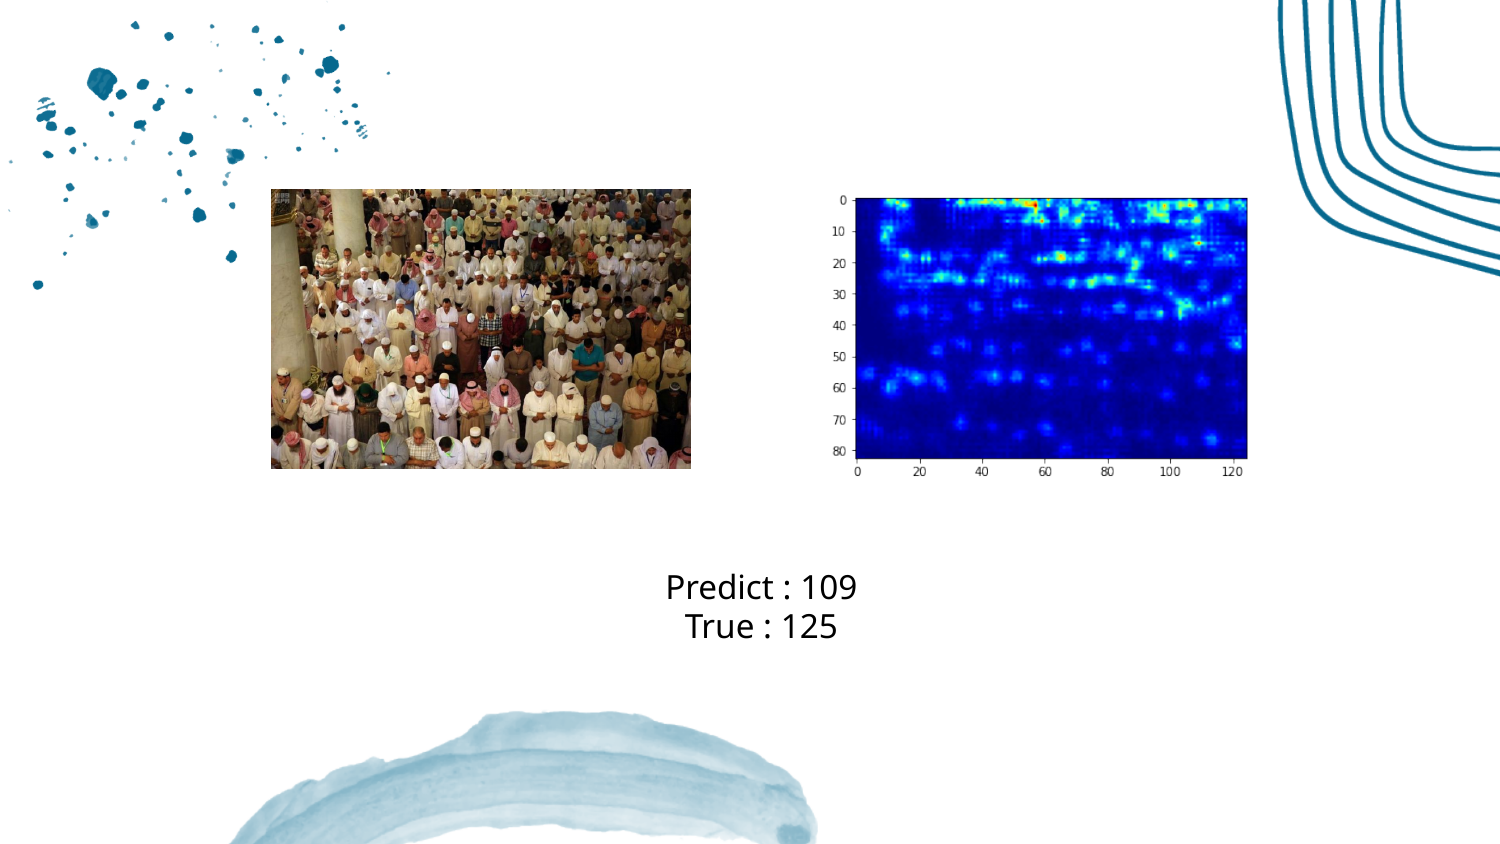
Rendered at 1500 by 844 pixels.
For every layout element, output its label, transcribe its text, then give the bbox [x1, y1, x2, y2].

picture [823, 186, 1255, 487]
picture [1277, 0, 1500, 284]
picture [1356, 0, 1500, 199]
picture [1383, 0, 1500, 173]
picture [0, 0, 692, 469]
picture [1282, 0, 1500, 270]
picture [132, 710, 817, 844]
picture [1333, 0, 1500, 226]
picture [1308, 0, 1500, 254]
text_box Predict : 109 True : 125 [592, 558, 931, 653]
picture [1400, 0, 1500, 147]
